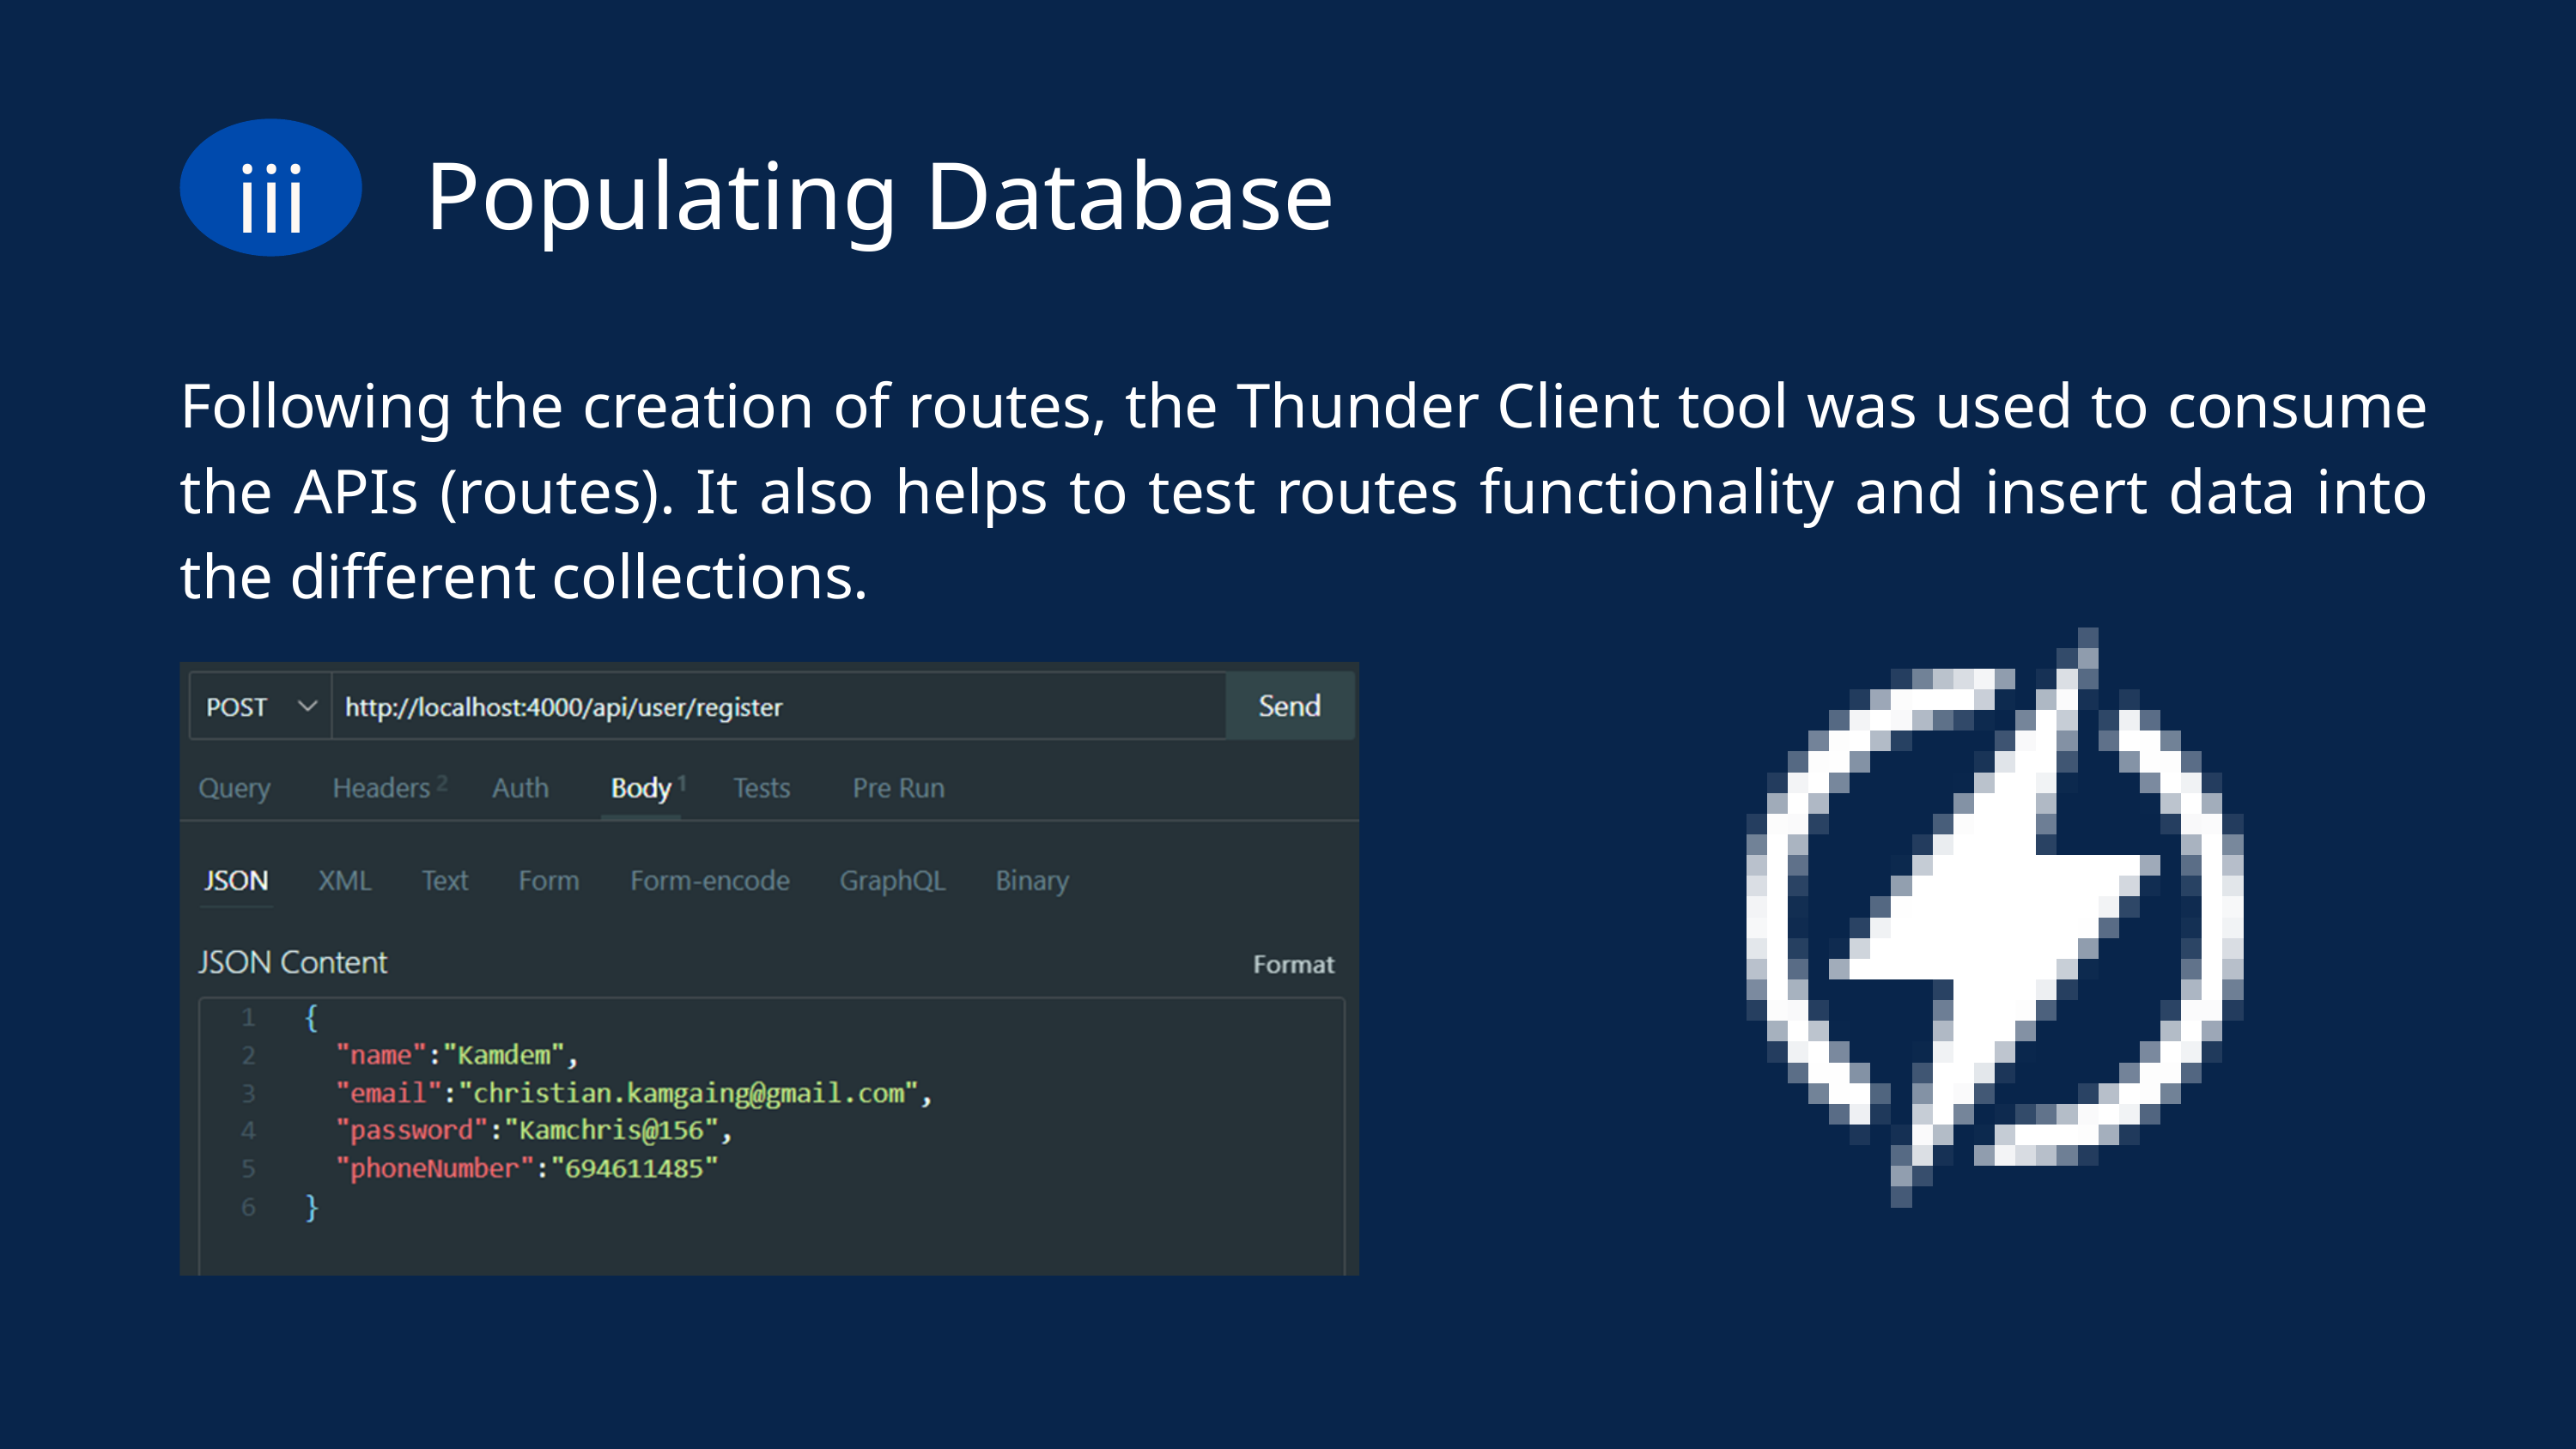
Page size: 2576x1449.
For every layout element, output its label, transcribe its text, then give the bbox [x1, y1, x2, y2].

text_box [179, 118, 362, 257]
text_box Populating Database [388, 118, 1373, 249]
text_box [1747, 696, 2244, 1208]
text_box Following the creation of routes, the Thunder Client tool was used to consume the APIs (routes). It also helps to test routes functionality and insert data into the different collections. [179, 355, 2432, 696]
text_box [179, 696, 1360, 1276]
